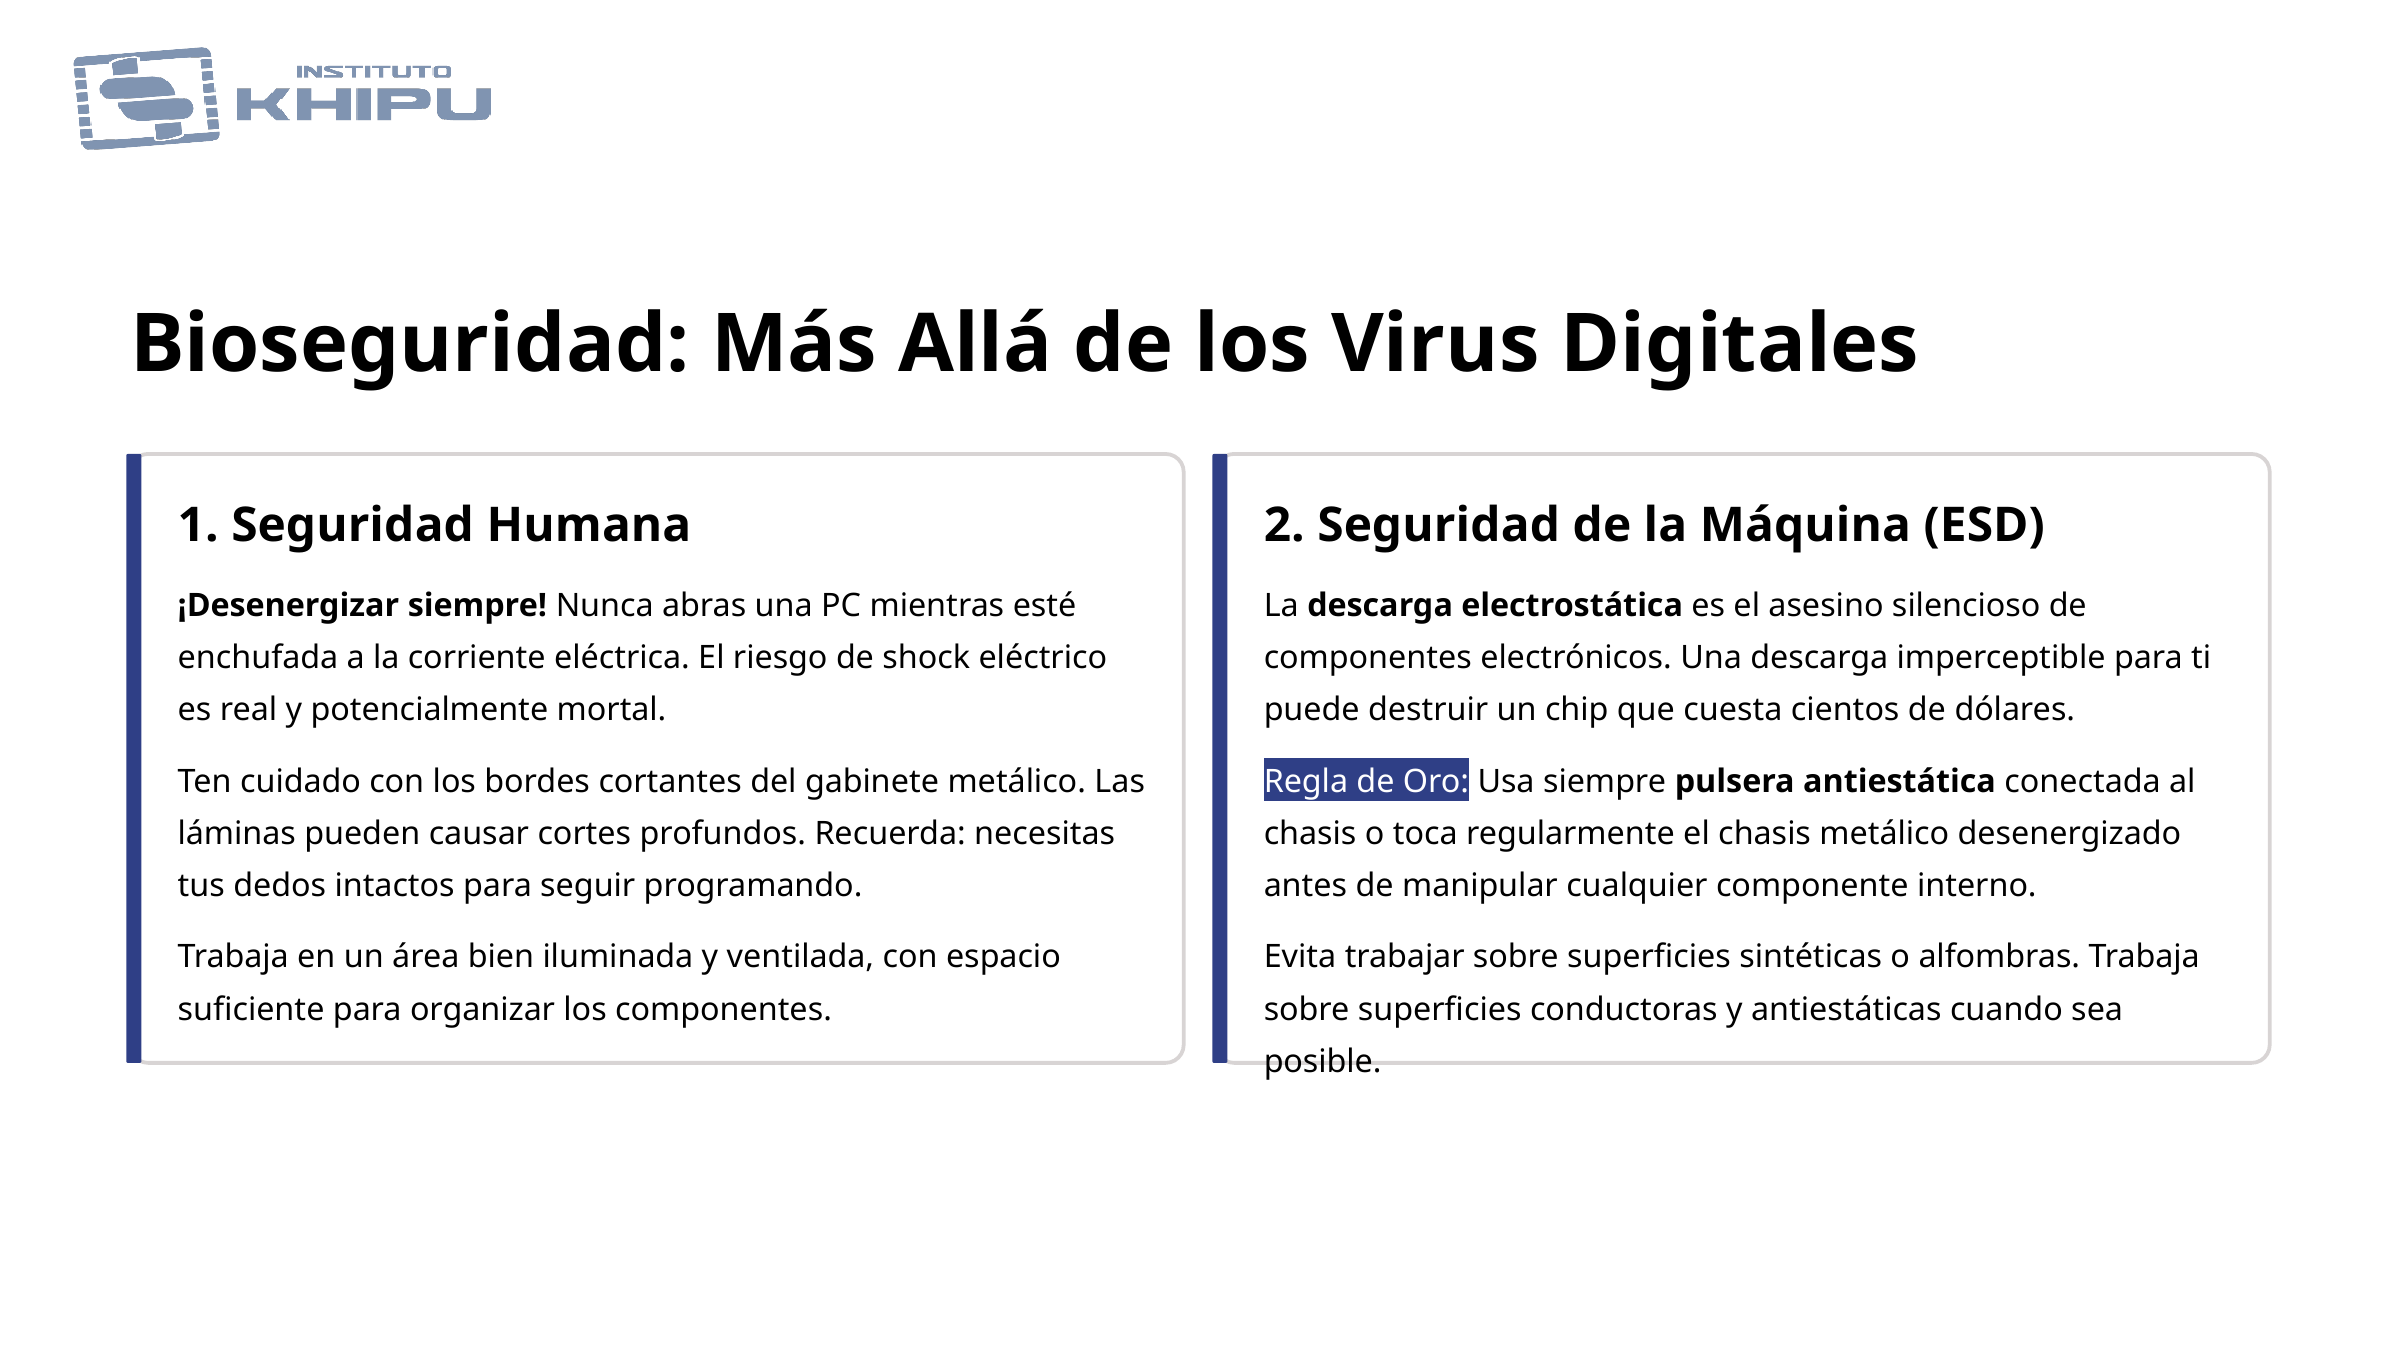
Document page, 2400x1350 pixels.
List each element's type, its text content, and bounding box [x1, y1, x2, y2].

text_box [142, 453, 1184, 1063]
text_box 2. Seguridad de la Máquina (ESD) [1263, 490, 2110, 552]
picture [73, 47, 491, 150]
text_box Ten cuidado con los bordes cortantes del gabinete metálico. Las láminas pueden causar cortes profundos. Recuerda: necesitas tus dedos intactos para seguir programando. [177, 746, 1148, 903]
text_box [1228, 453, 2270, 1063]
text_box La descarga electrostática es el asesino silencioso de componentes electrónicos. Una descarga imperceptible para ti puede destruir un chip que cuesta cientos de dólares. [1263, 570, 2234, 727]
text_box ¡Desenergizar siempre! Nunca abras una PC mientras esté enchufada a la corriente eléctrica. El riesgo de shock eléctrico es real y potencialmente mortal. [177, 570, 1148, 727]
text_box Bioseguridad: Más Allá de los Virus Digitales [130, 287, 2017, 389]
text_box Trabaja en un área bien iluminada y ventilada, con espacio suficiente para organizar los componentes. [177, 922, 1148, 1027]
text_box [1212, 453, 1228, 1063]
text_box 1. Seguridad Humana [177, 490, 719, 552]
text_box [126, 453, 142, 1063]
text_box Regla de Oro: Usa siempre pulsera antiestática conectada al chasis o toca regularmente el chasis metálico desenergizado antes de manipular cualquier componente interno. [1263, 746, 2234, 903]
text_box Evita trabajar sobre superficies sintéticas o alfombras. Trabaja sobre superficies conductoras y antiestáticas cuando sea posible. [1263, 922, 2234, 1027]
